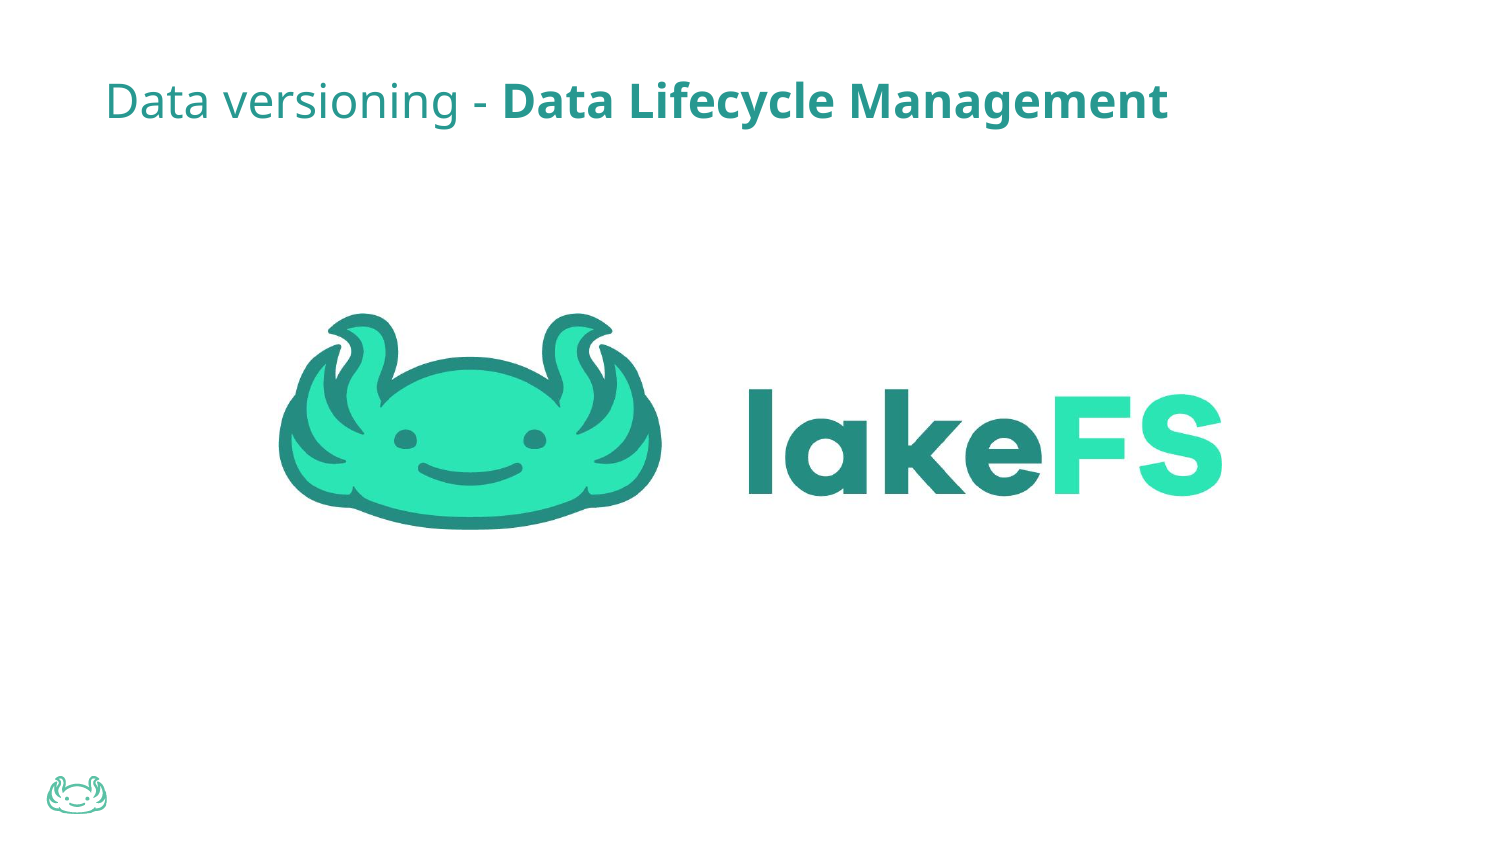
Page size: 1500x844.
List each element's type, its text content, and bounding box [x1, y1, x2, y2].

picture [46, 776, 107, 814]
subtitle Data versioning - Data Lifecycle Management [104, 75, 1225, 130]
picture [278, 313, 1222, 530]
